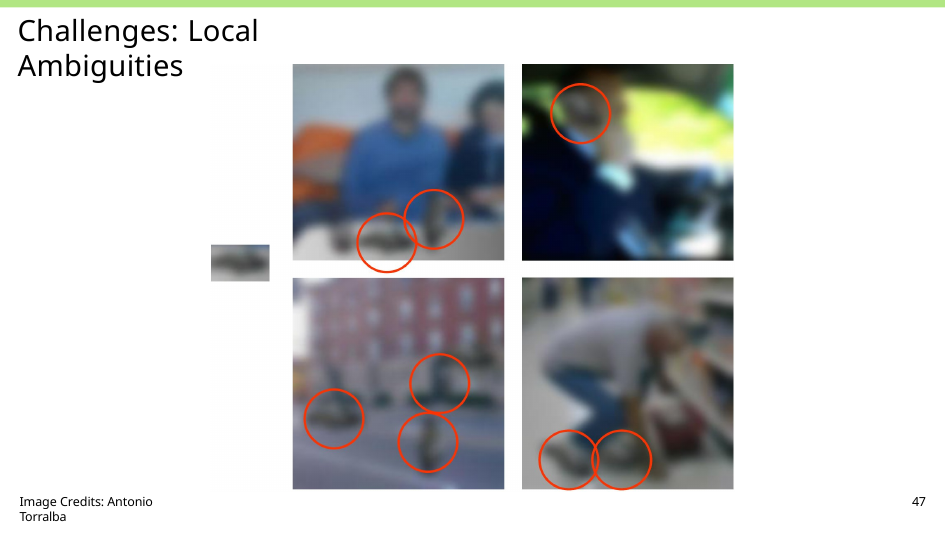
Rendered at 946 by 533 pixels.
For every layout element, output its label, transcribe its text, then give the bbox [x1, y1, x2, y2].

text_box Image Credits: Antonio Torralba [17, 491, 194, 524]
text_box Challenges: Local Ambiguities [15, 9, 412, 83]
slide_number 47 [905, 491, 932, 533]
picture [210, 63, 735, 492]
